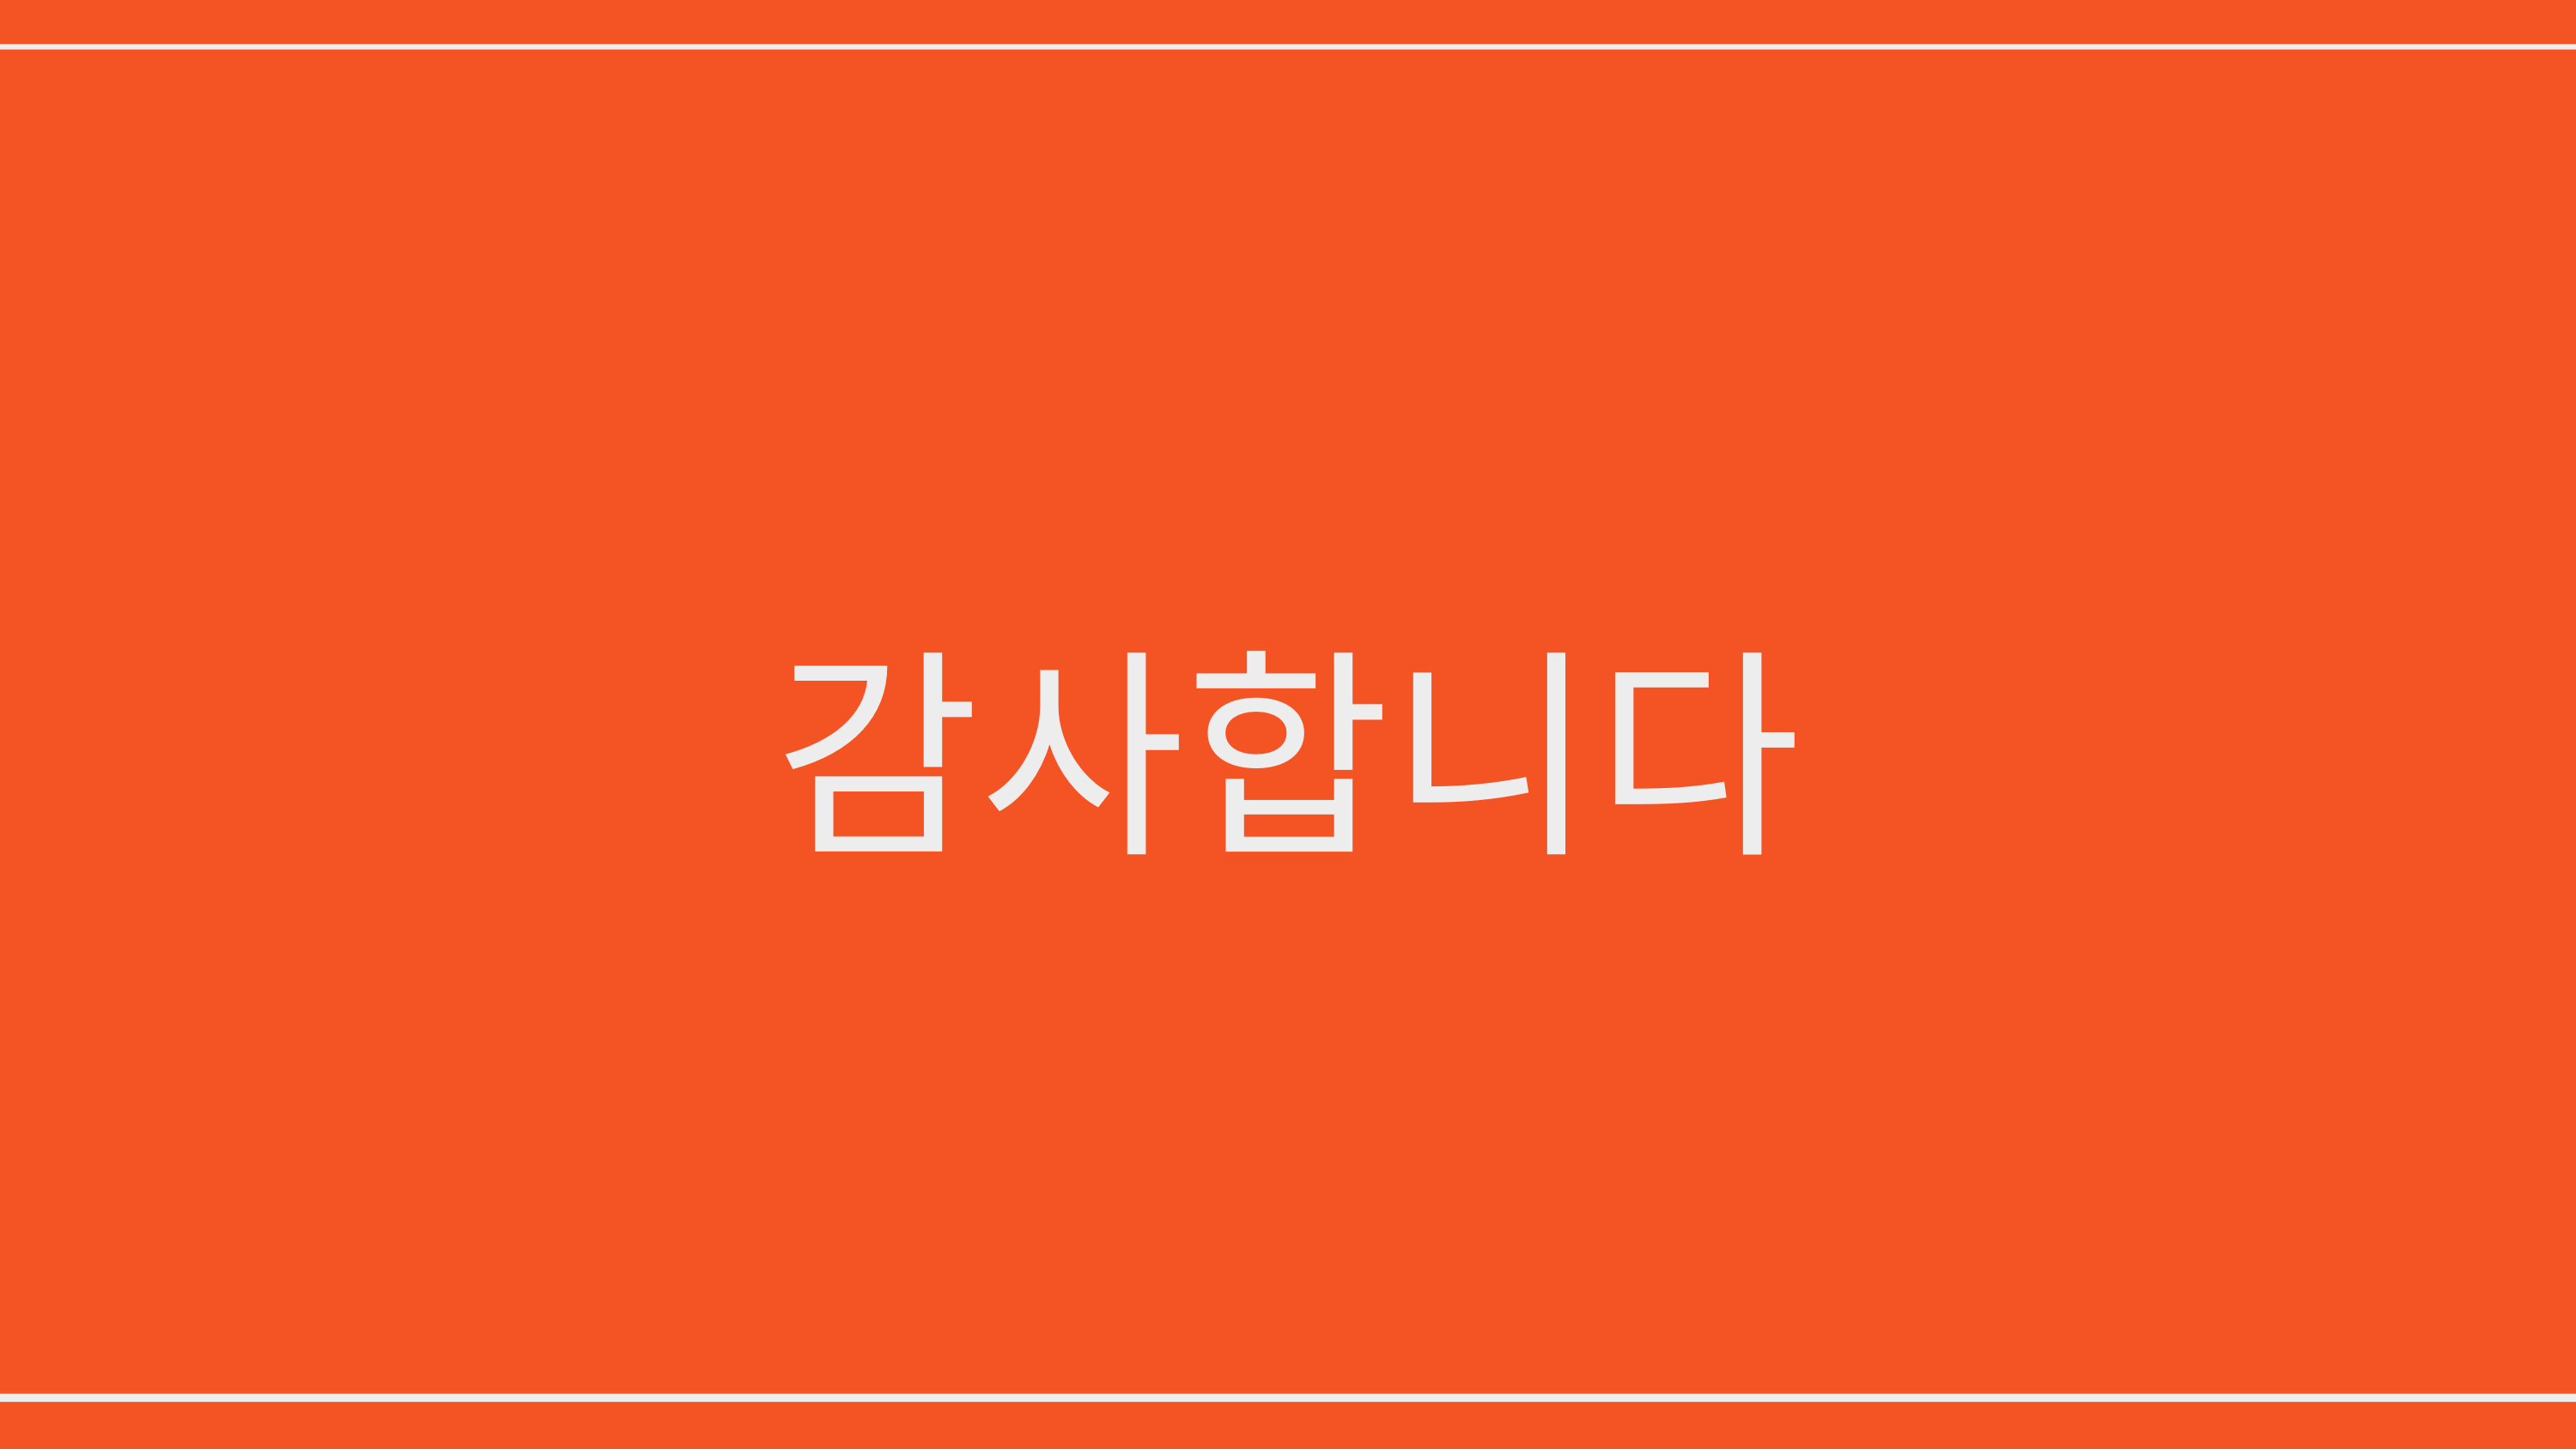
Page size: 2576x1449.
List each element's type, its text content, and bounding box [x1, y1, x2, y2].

text_box 감사합니다 [252, 520, 2324, 882]
